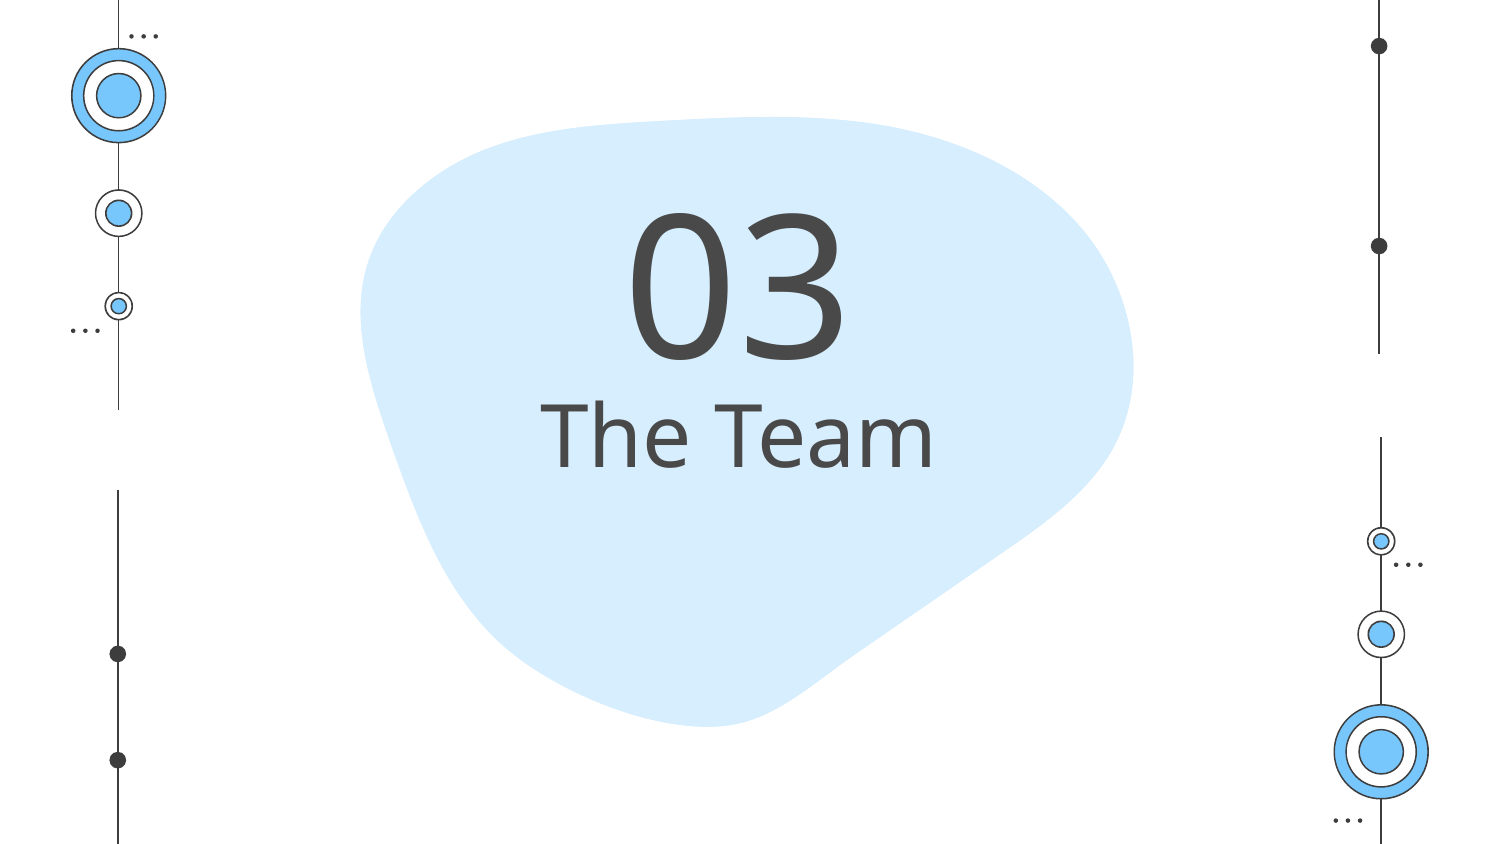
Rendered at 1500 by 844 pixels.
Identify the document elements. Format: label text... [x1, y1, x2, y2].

title The Team [331, 366, 1146, 498]
title 03 [495, 190, 982, 366]
